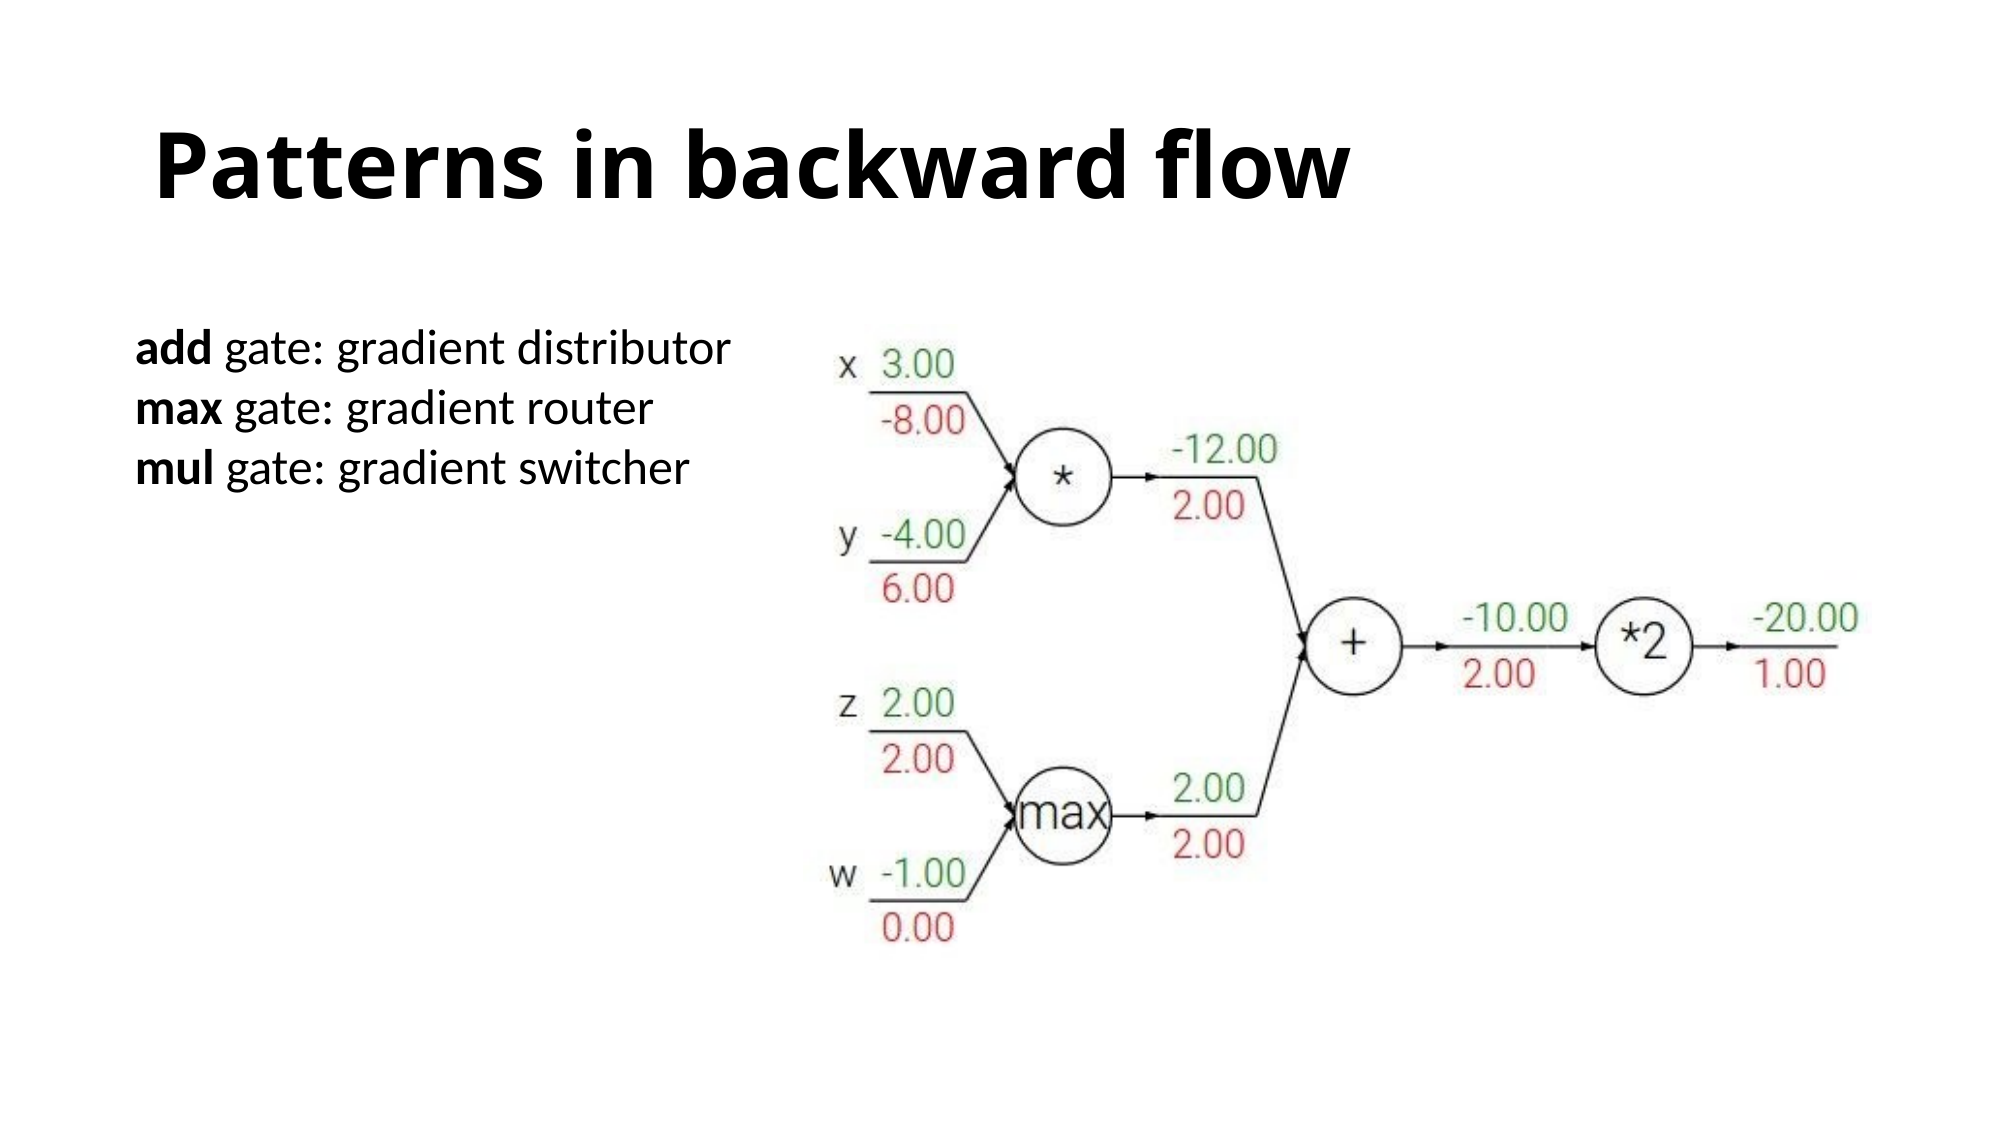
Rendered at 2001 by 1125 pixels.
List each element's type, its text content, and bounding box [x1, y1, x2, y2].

title Patterns in backward flow [137, 59, 1863, 278]
text_box add gate: gradient distributor max gate: gradient router mul gate: gradient switcher [120, 307, 747, 502]
picture [803, 324, 1872, 963]
